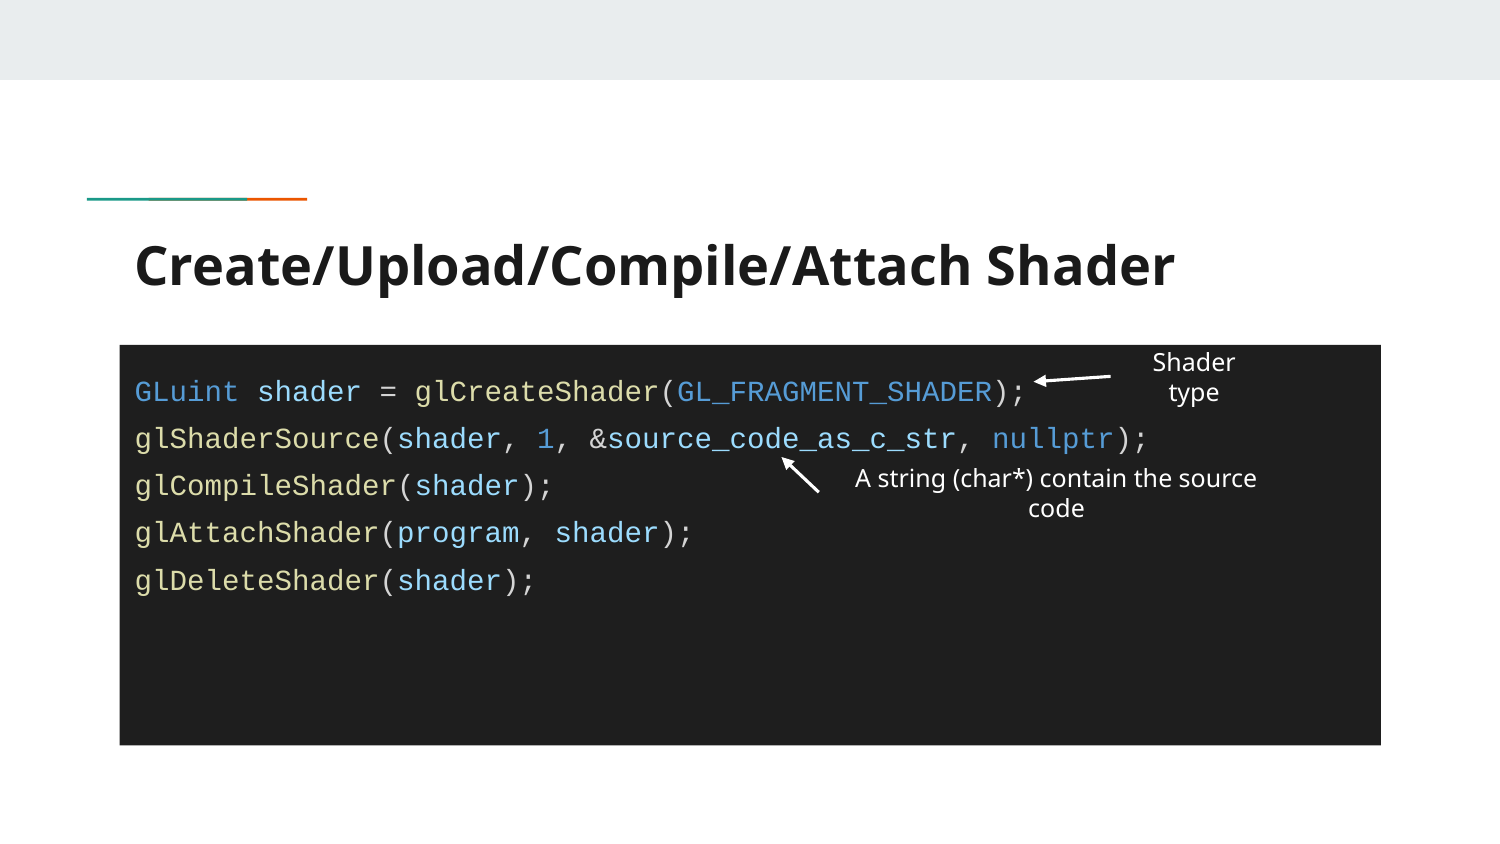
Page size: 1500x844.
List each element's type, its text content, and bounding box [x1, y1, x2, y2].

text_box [1033, 376, 1111, 382]
text_box A string (char*) contain the source code [818, 470, 1295, 515]
title Create/Upload/Compile/Attach Shader [119, 216, 1381, 305]
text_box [781, 456, 820, 493]
text_box Shader type [1110, 354, 1278, 399]
text_box GLuint shader = glCreateShader(GL_FRAGMENT_SHADER); glShaderSource(shader, 1, &source_code_as_c_str, nullptr); glCompileShader(shader); glAttachShader(program, shader); glDeleteShader(shader); [119, 344, 1381, 746]
